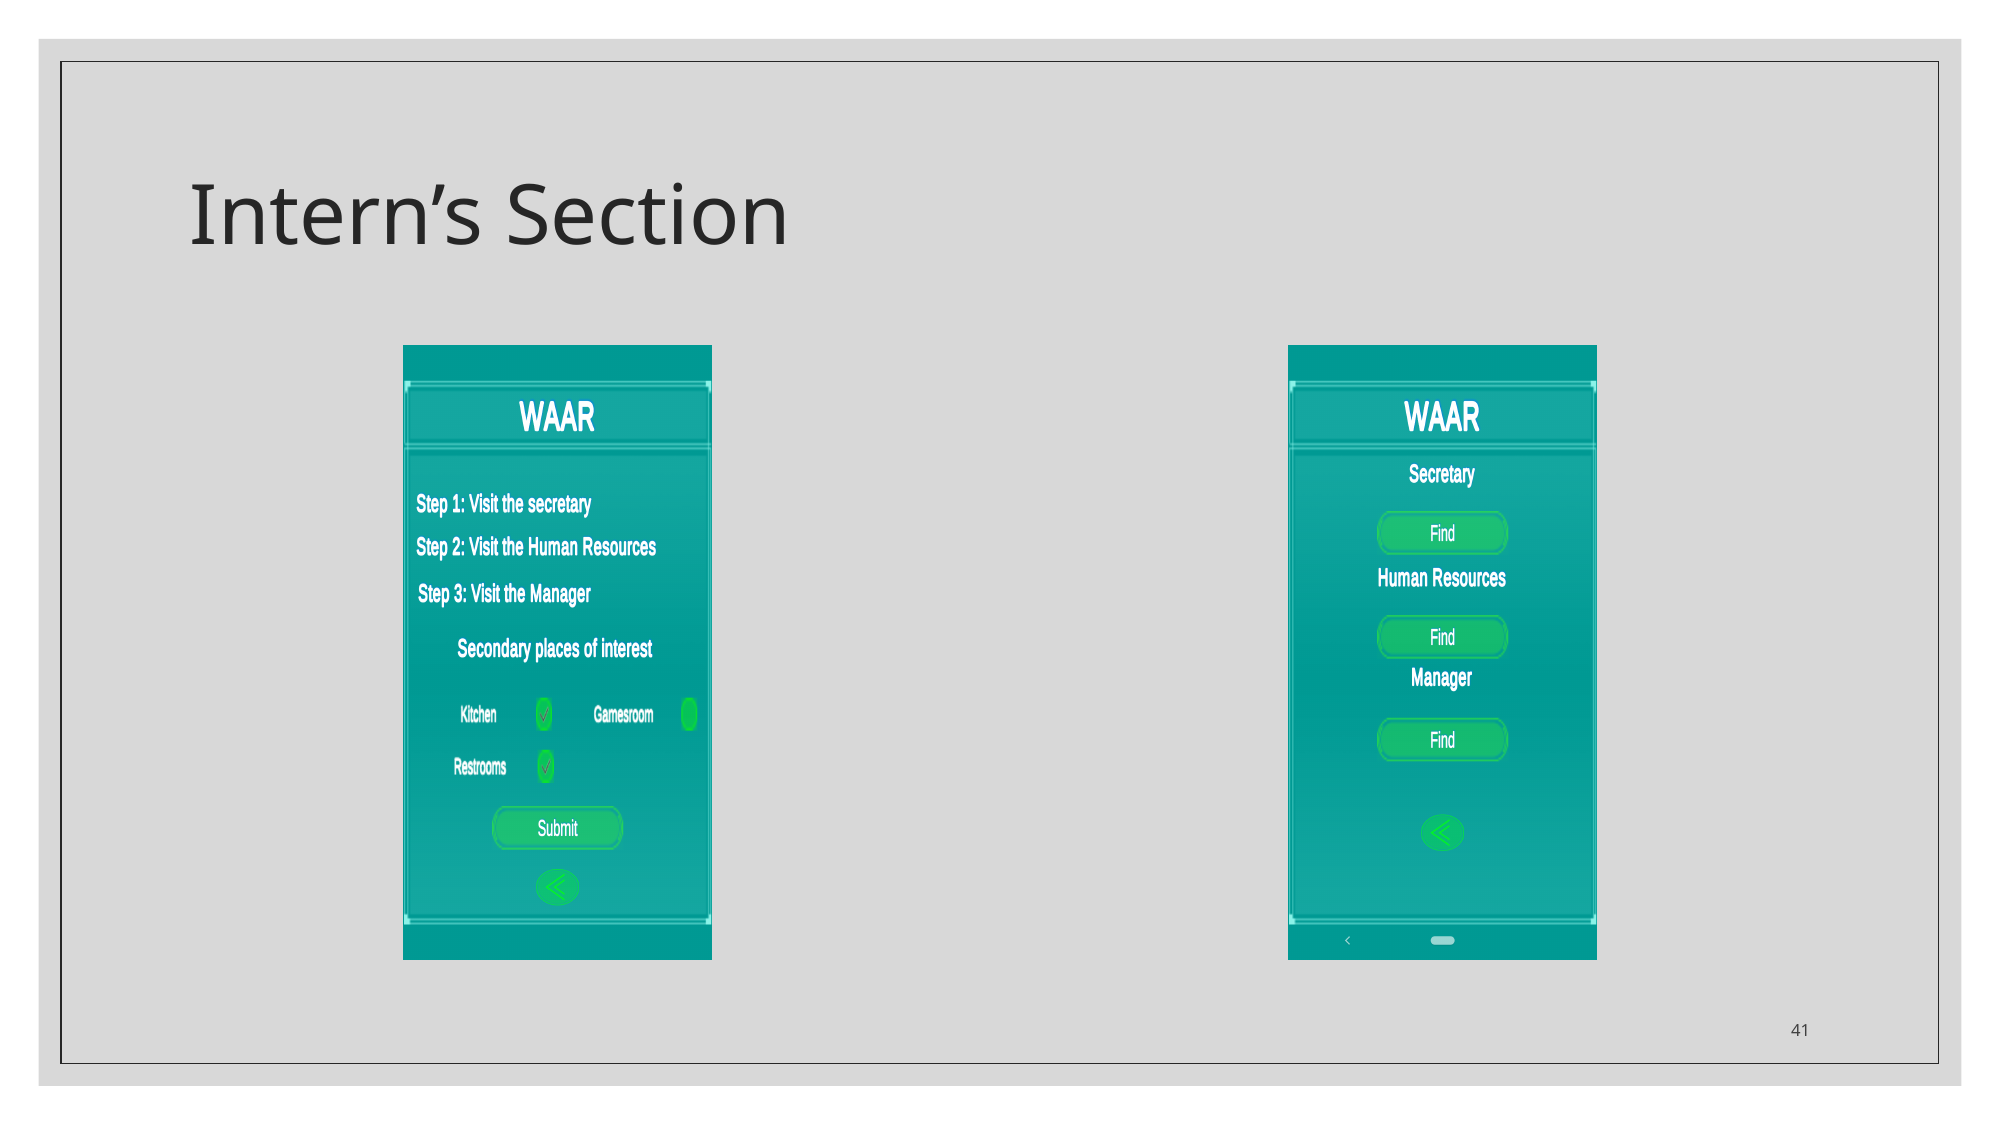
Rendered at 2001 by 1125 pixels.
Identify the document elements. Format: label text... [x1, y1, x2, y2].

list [403, 345, 712, 960]
title Intern’s Section [174, 105, 1825, 331]
slide_number 41 [1687, 990, 1825, 1050]
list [1288, 345, 1597, 960]
